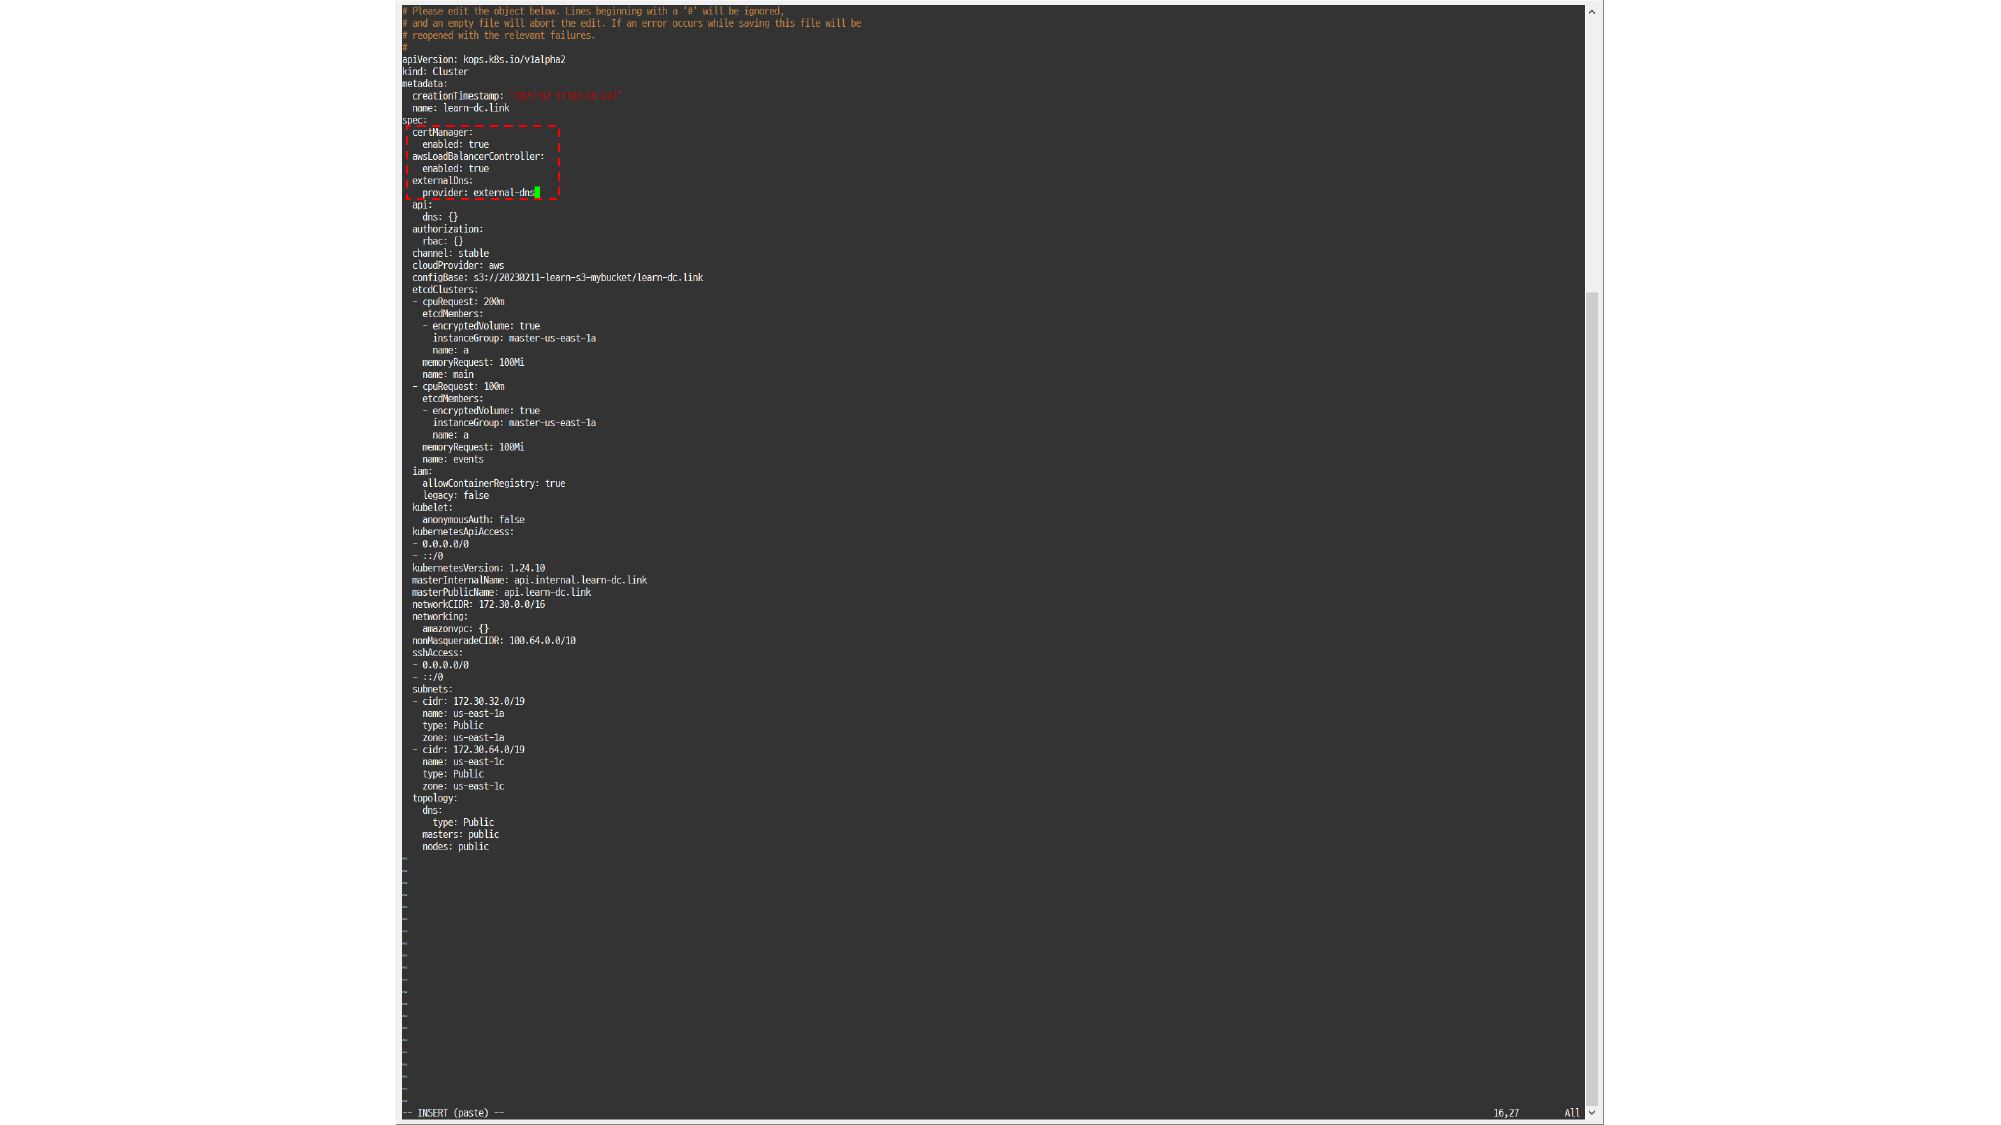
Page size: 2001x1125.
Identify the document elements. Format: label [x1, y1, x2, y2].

picture [396, 0, 1604, 1125]
